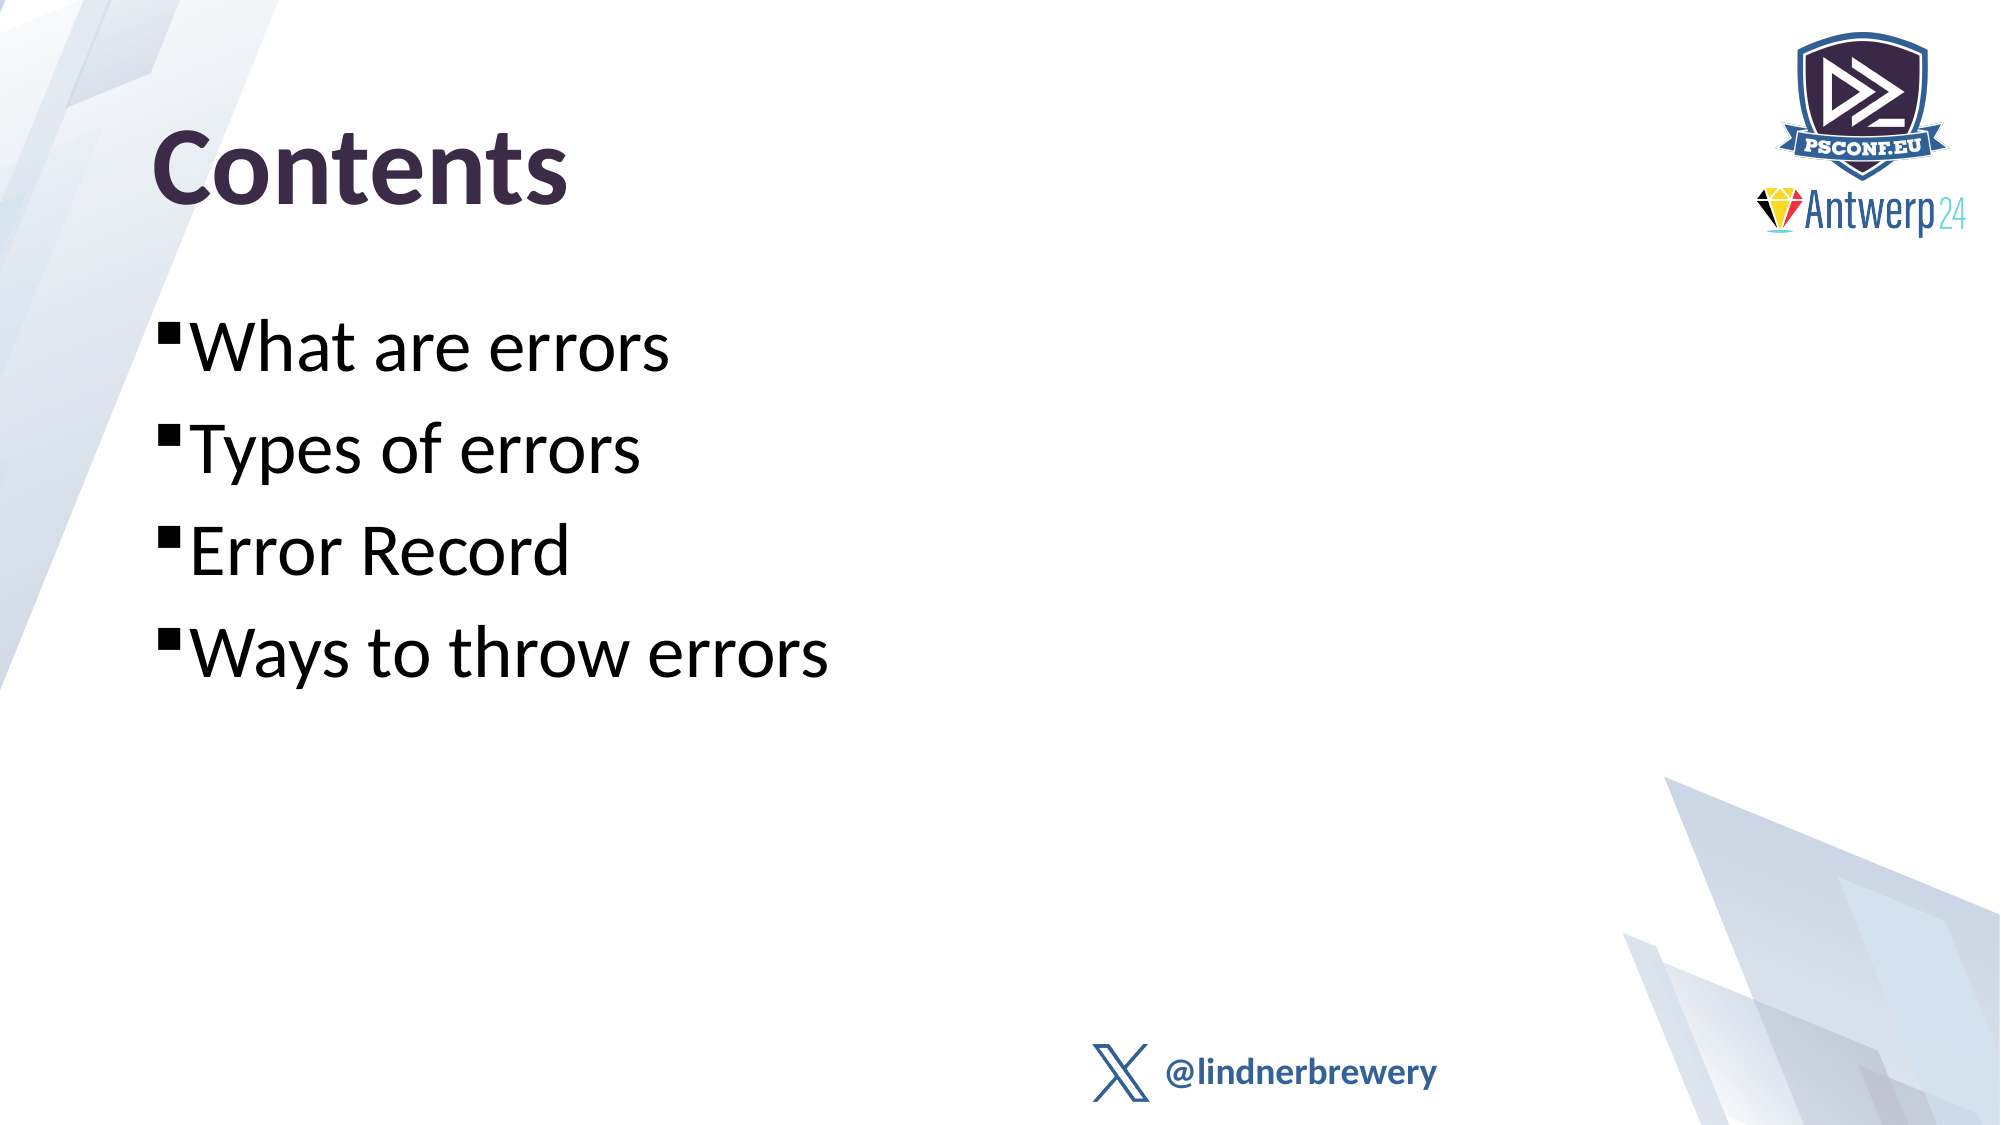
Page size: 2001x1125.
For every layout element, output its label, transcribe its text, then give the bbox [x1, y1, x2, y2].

title Contents [137, 59, 1735, 278]
picture [0, 0, 2000, 1125]
list What are errors Types of errors Error Record Ways to throw errors [137, 299, 1863, 1014]
